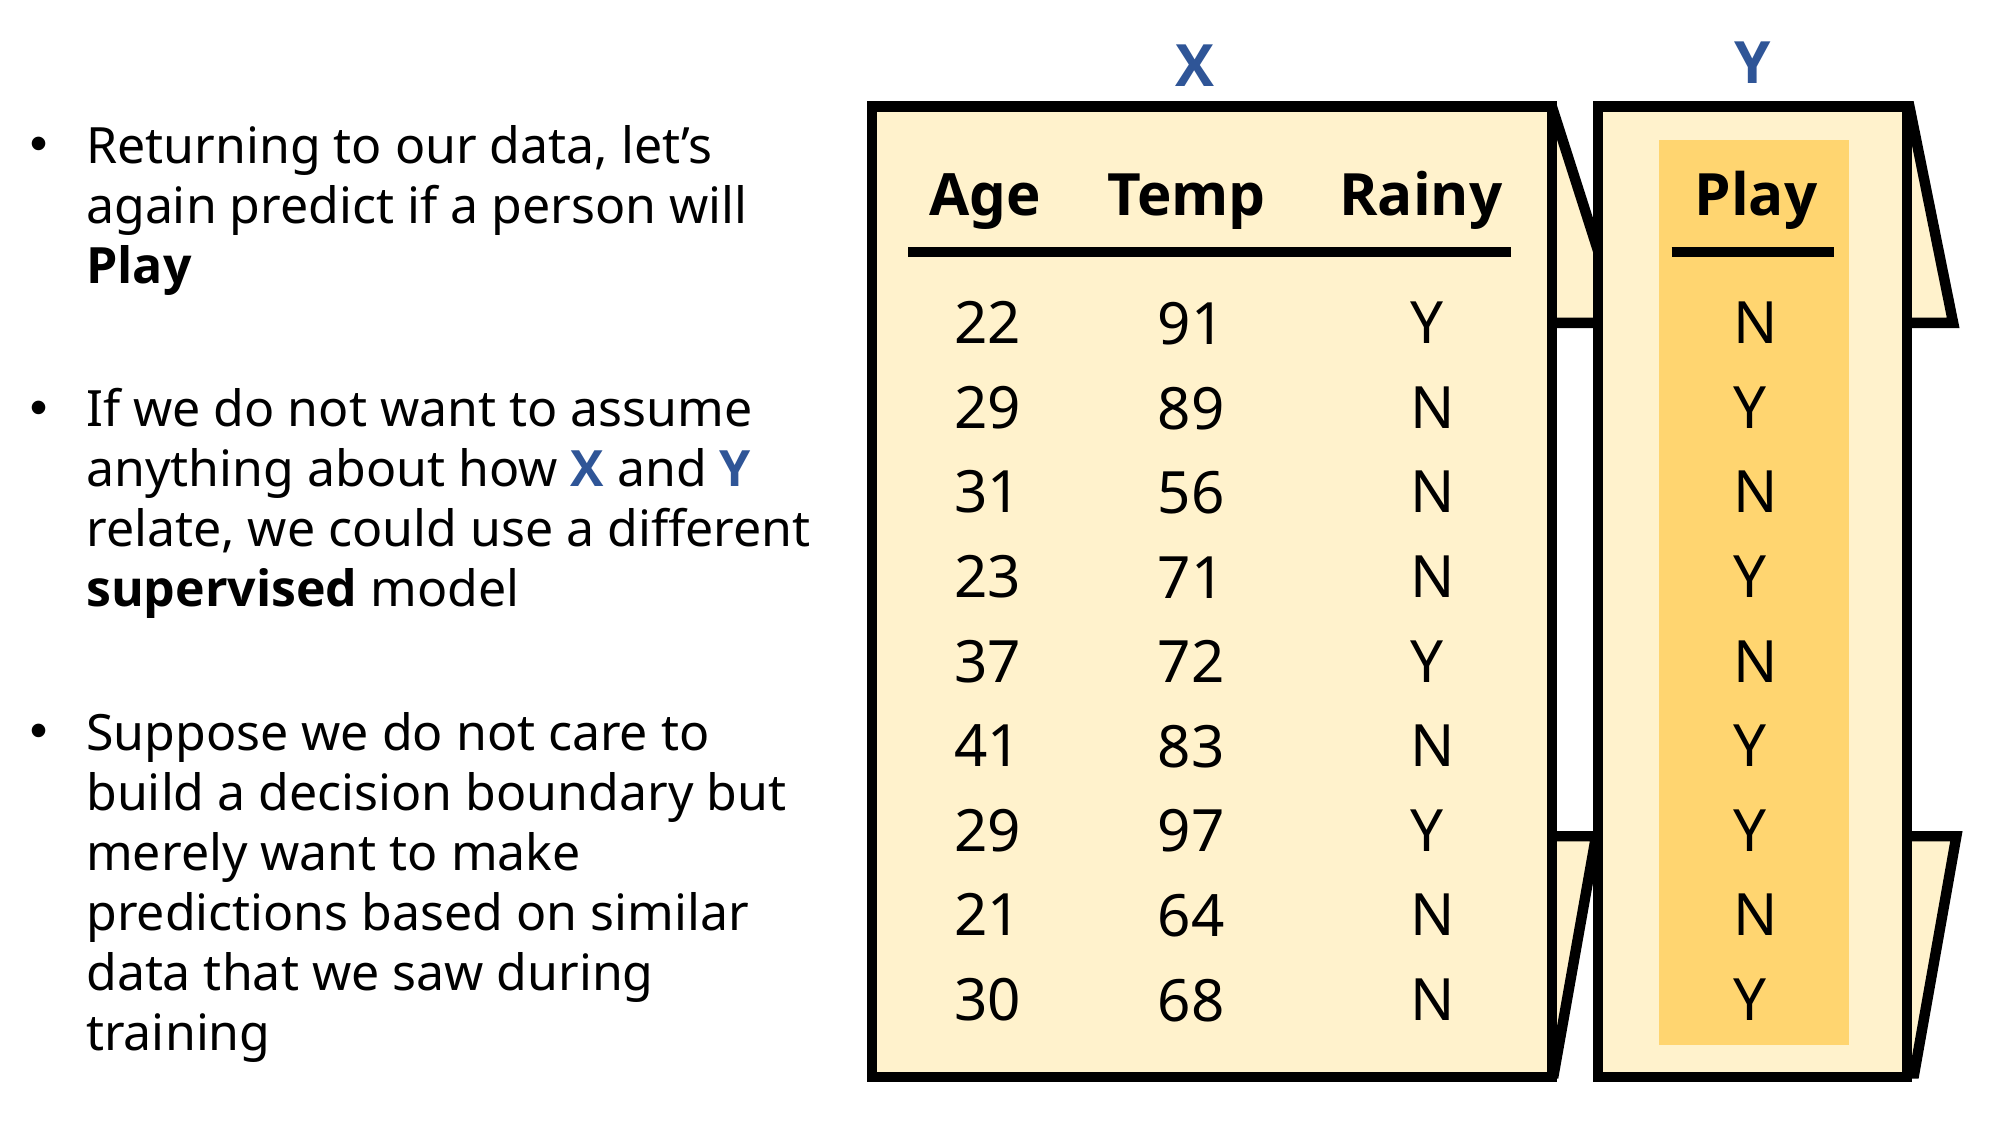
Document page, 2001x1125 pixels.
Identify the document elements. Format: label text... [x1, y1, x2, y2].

text_box 22 29 31 23 37 41 29 21 30 [940, 278, 1056, 1040]
text_box Temp [1081, 150, 1292, 235]
text_box Y [1686, 18, 1819, 103]
text_box Returning to our data, let’s again predict if a person will Play If we do not want to assume anything about how X and Y relate, we could use a different supervised model Suppose we do not care to build a decision boundary but merely want to make predictions based on similar data that we saw during training [15, 106, 845, 1125]
text_box Age [897, 149, 1074, 235]
text_box X [1117, 20, 1273, 106]
text_box [1908, 835, 1958, 1075]
text_box [1658, 235, 1850, 1046]
text_box Play [1658, 149, 1855, 235]
text_box [1908, 105, 1955, 324]
text_box Y N N N Y N Y N N [1395, 278, 1512, 1040]
text_box 91 89 56 71 72 83 97 64 68 [1143, 278, 1260, 1041]
text_box [1553, 106, 1597, 324]
text_box [1597, 105, 1908, 1078]
text_box [1553, 835, 1597, 1075]
text_box Rainy [1314, 149, 1528, 235]
text_box [1658, 139, 1850, 149]
text_box [871, 105, 1553, 1078]
text_box N Y N Y N Y Y N Y [1719, 278, 1836, 1040]
